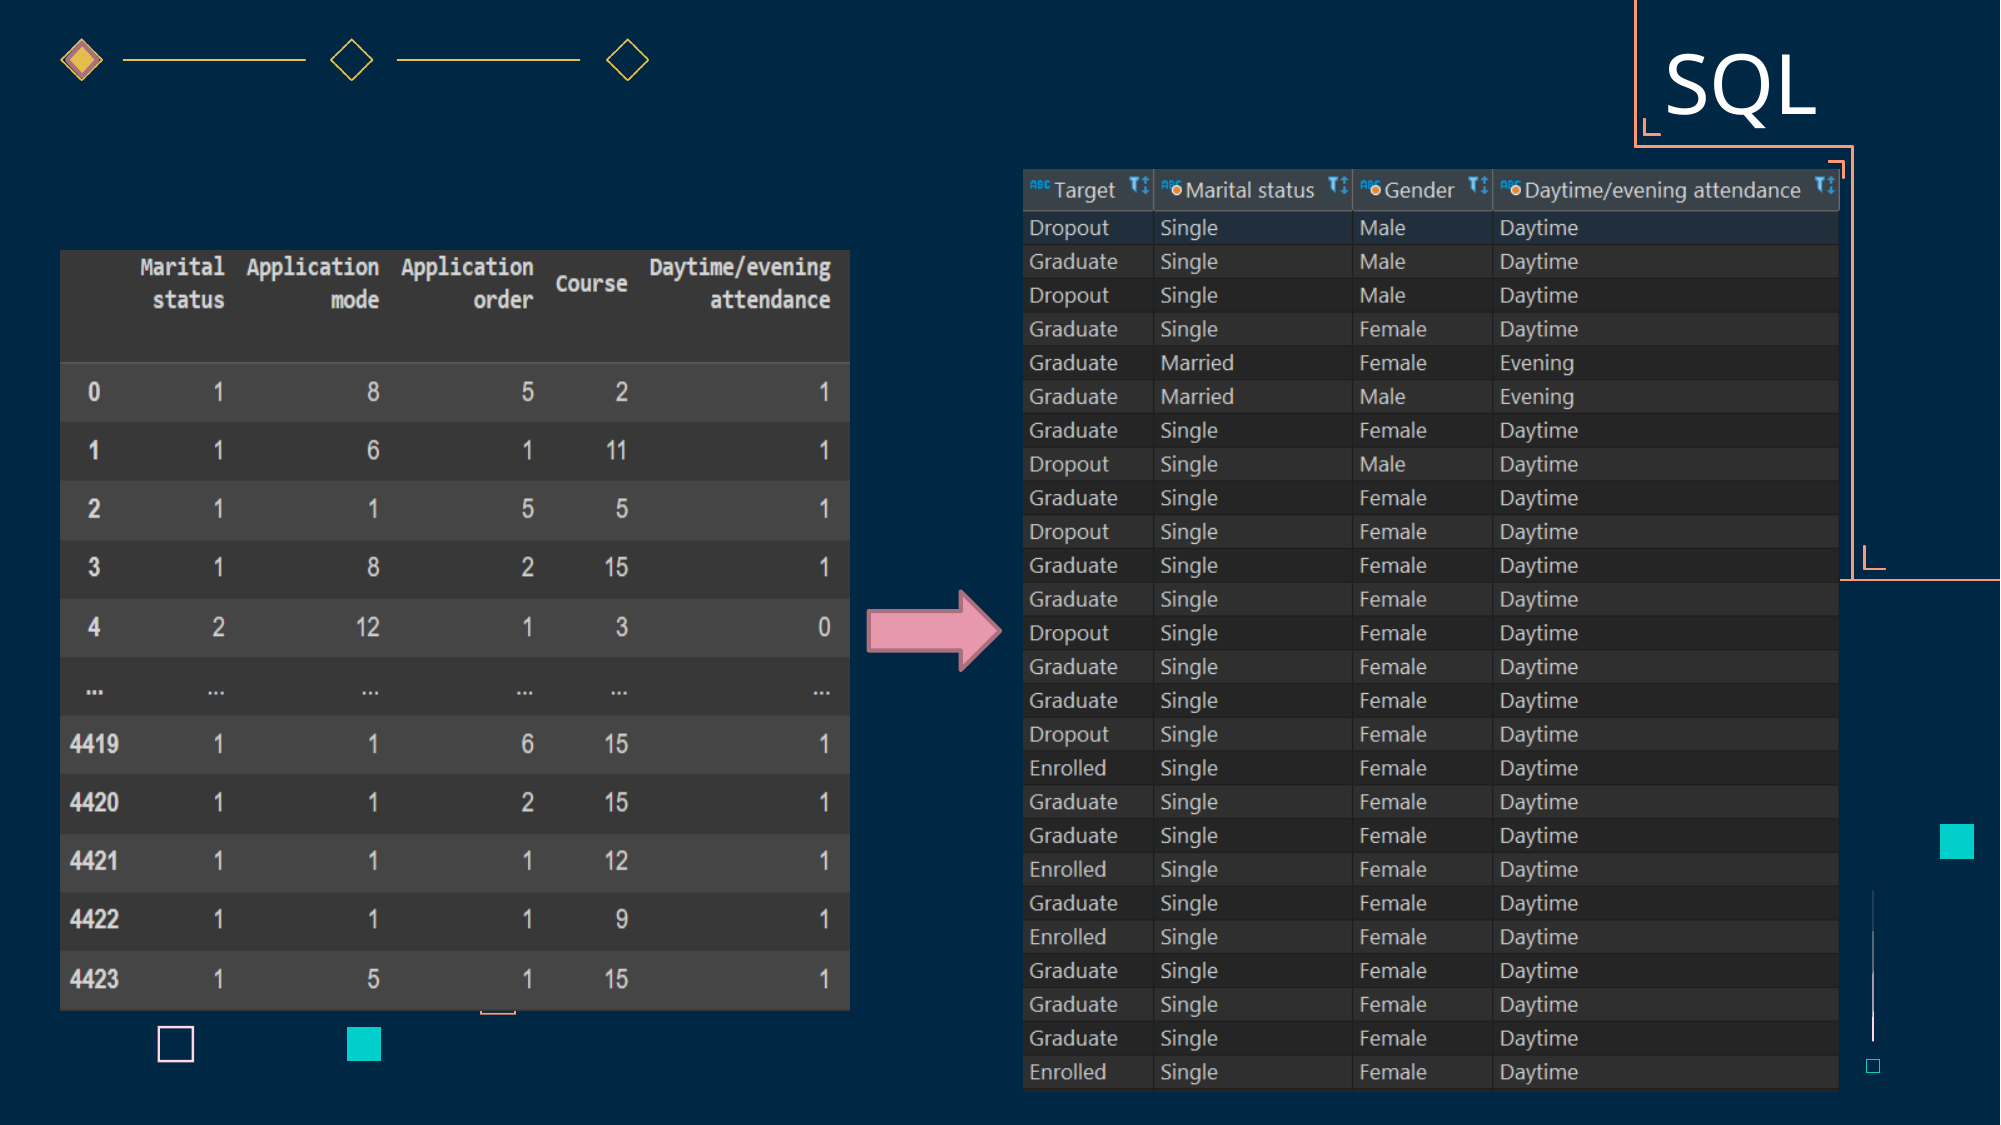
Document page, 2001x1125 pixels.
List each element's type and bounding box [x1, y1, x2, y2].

text_box [866, 589, 1003, 672]
picture [60, 250, 850, 1011]
picture [1022, 169, 1840, 1093]
text_box [60, 38, 649, 82]
text_box [1613, 0, 2000, 581]
